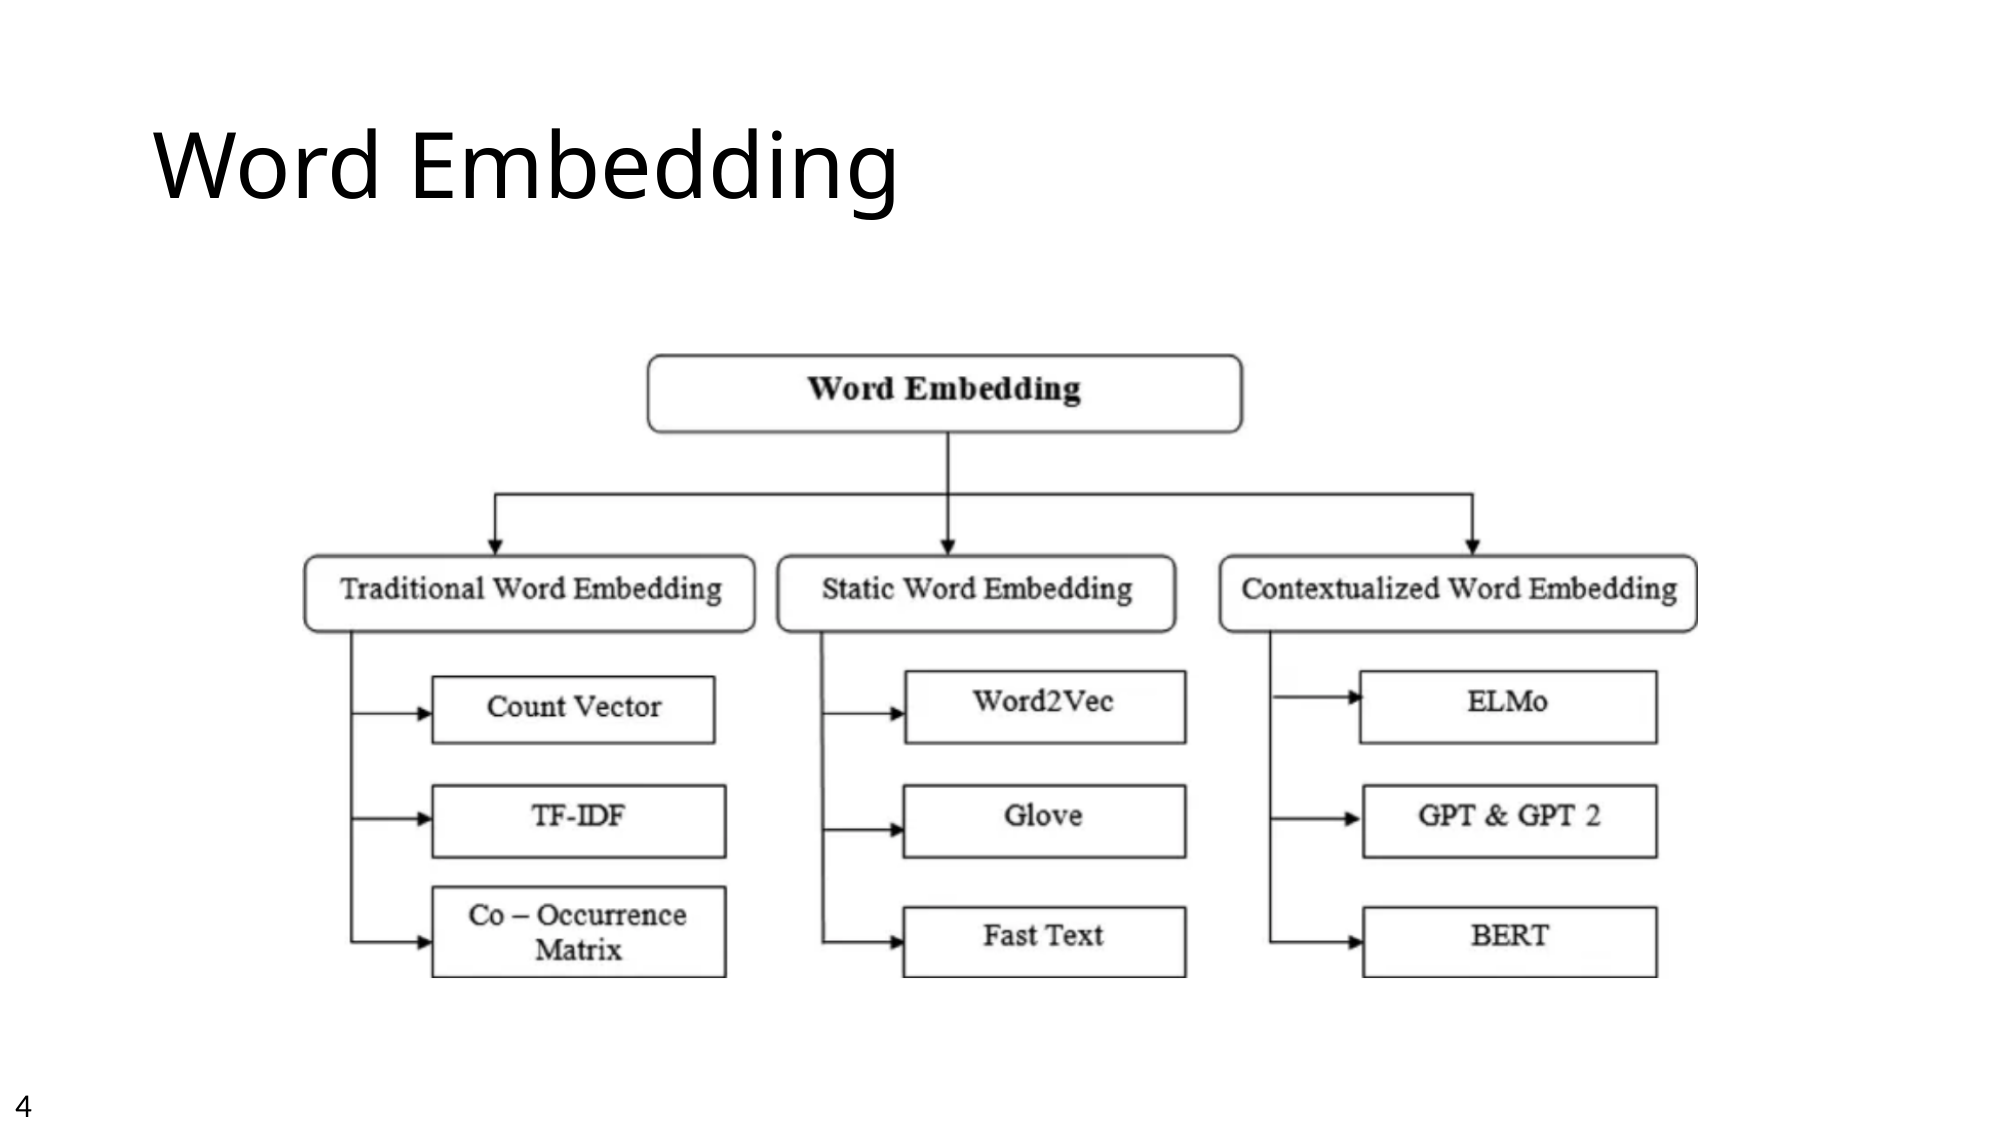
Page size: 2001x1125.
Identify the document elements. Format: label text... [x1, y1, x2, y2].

title Word Embedding [137, 59, 1863, 278]
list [262, 299, 1738, 1014]
